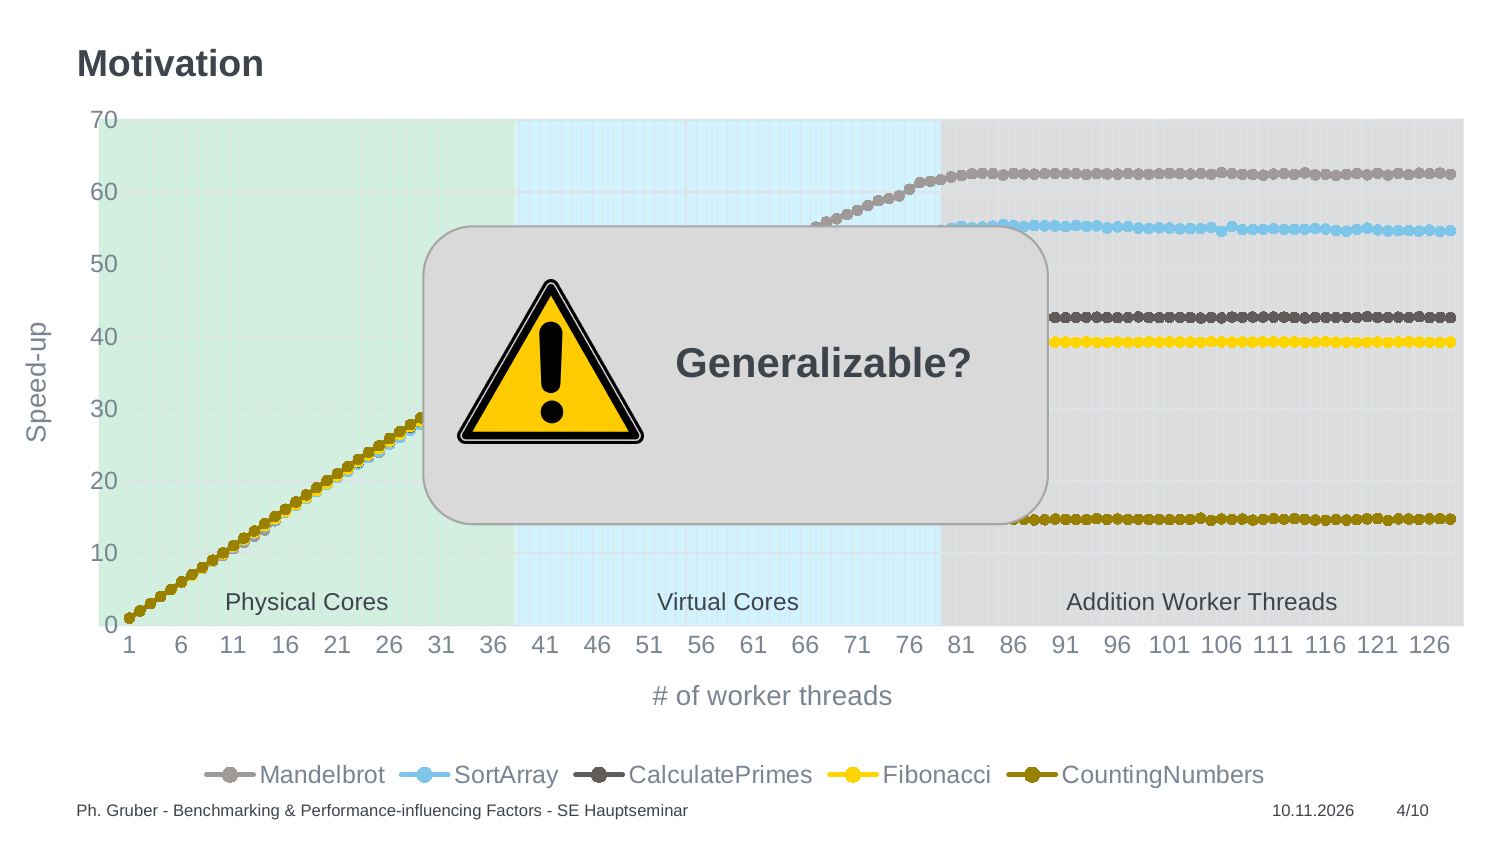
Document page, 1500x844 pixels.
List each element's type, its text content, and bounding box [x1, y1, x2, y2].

footer Ph. Gruber - Benchmarking & Performance-influencing Factors - SE Hauptseminar [76, 799, 1072, 821]
slide_number 4/10 [1392, 799, 1430, 821]
title Motivation [76, 44, 1424, 86]
chart [0, 92, 1486, 795]
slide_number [1272, 799, 1360, 821]
picture [457, 279, 644, 444]
